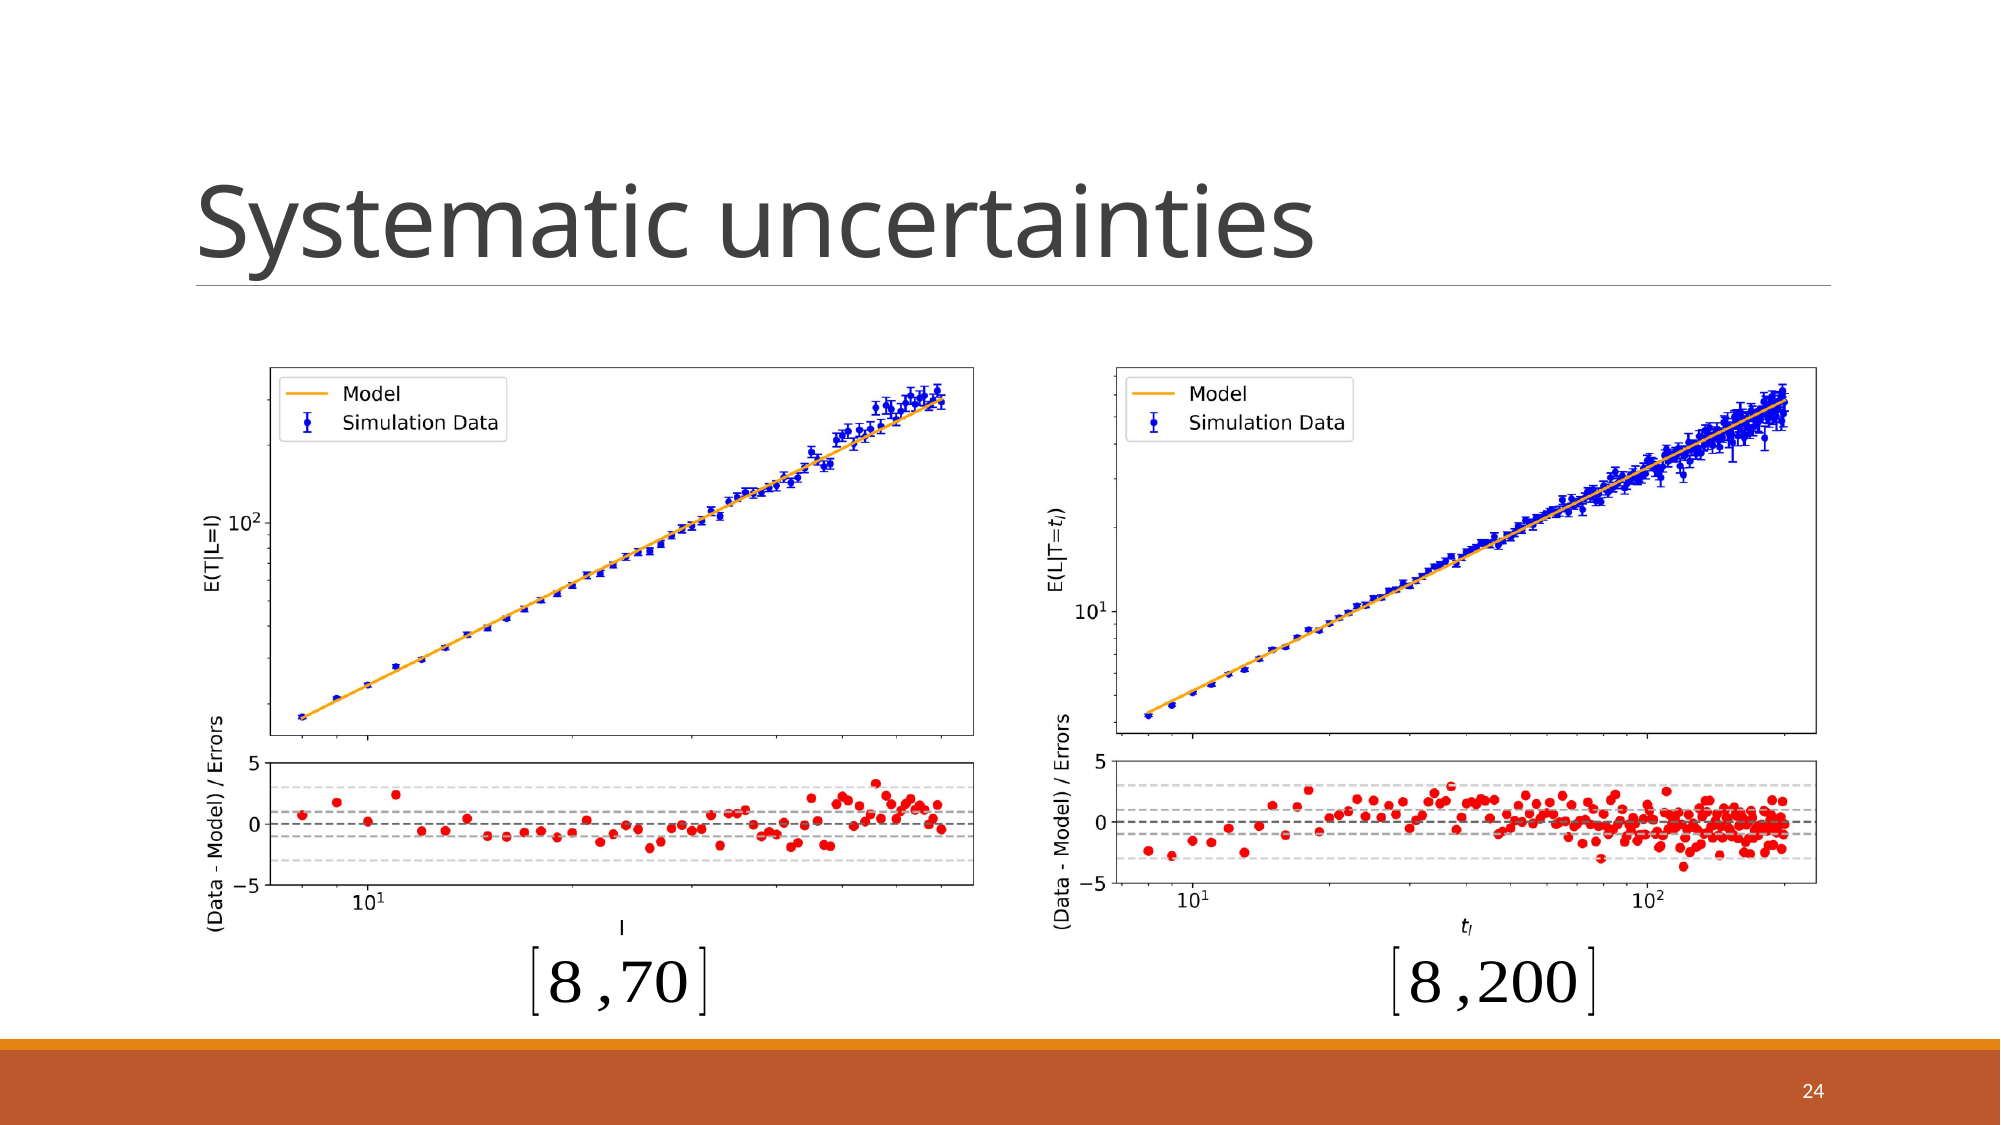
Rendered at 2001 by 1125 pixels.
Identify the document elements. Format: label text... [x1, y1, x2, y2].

title Systematic uncertainties [180, 47, 1830, 285]
slide_number 24 [1624, 1059, 1840, 1120]
picture [183, 353, 1835, 958]
